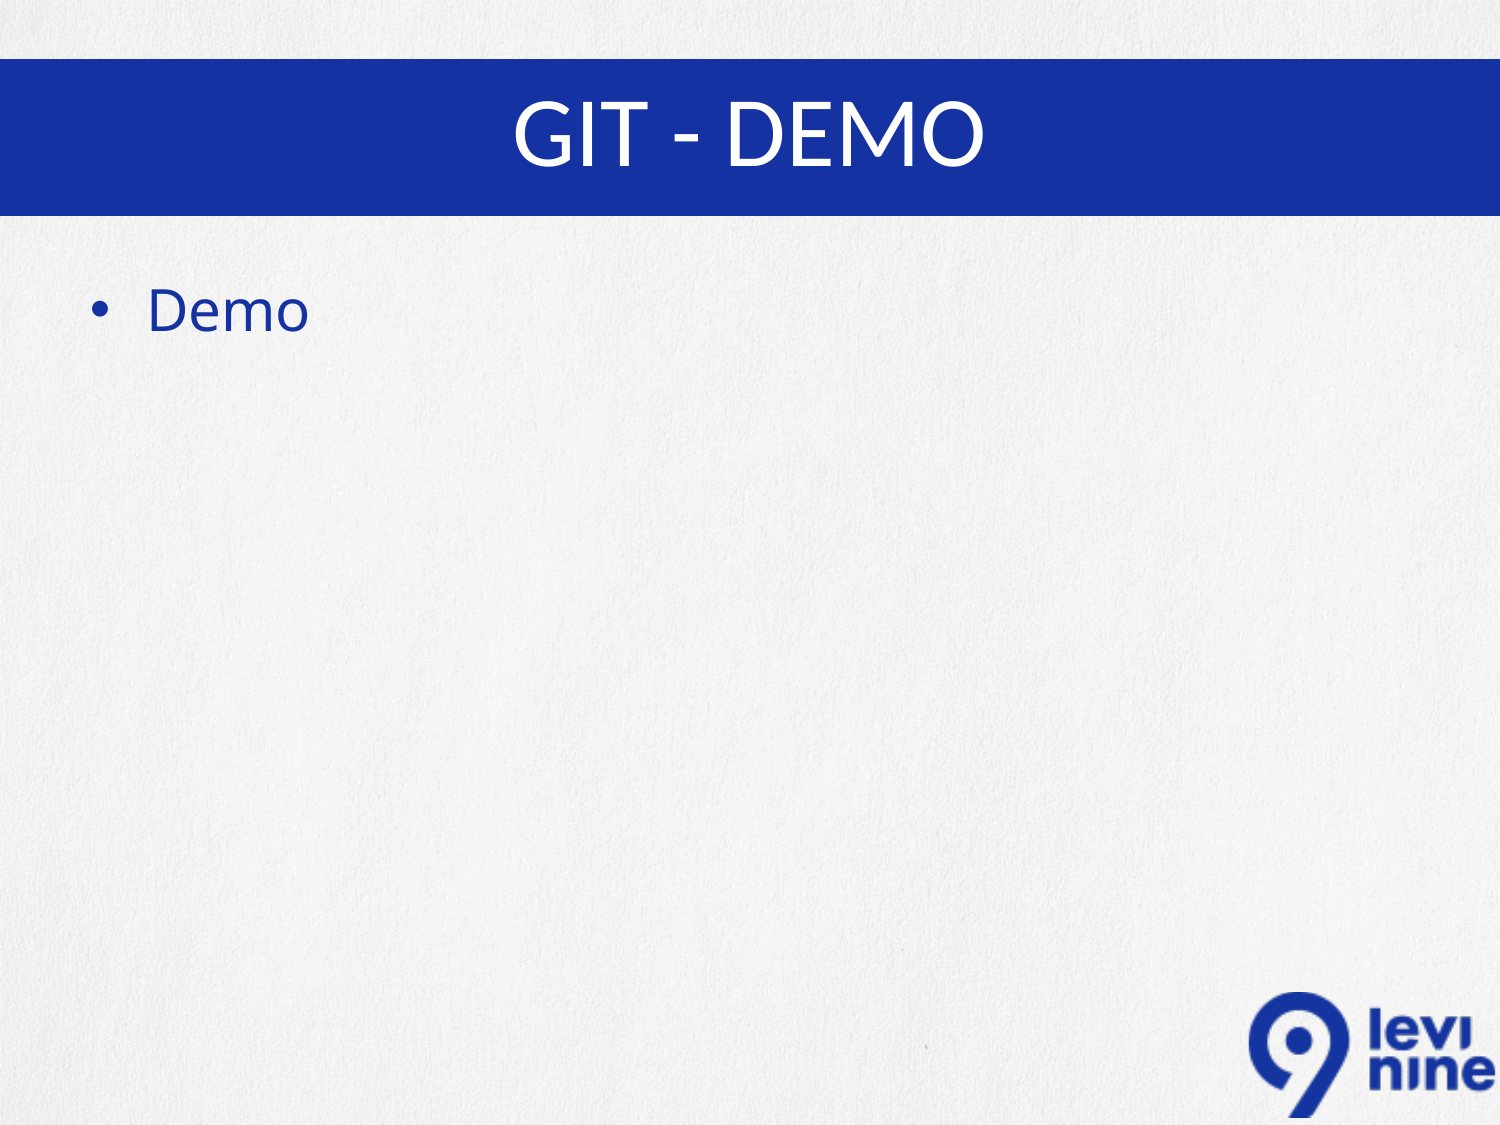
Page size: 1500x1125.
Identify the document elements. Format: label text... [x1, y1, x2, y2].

title GIT - DEMO [0, 59, 1500, 216]
picture [1247, 992, 1498, 1118]
list Demo [75, 265, 1425, 1004]
